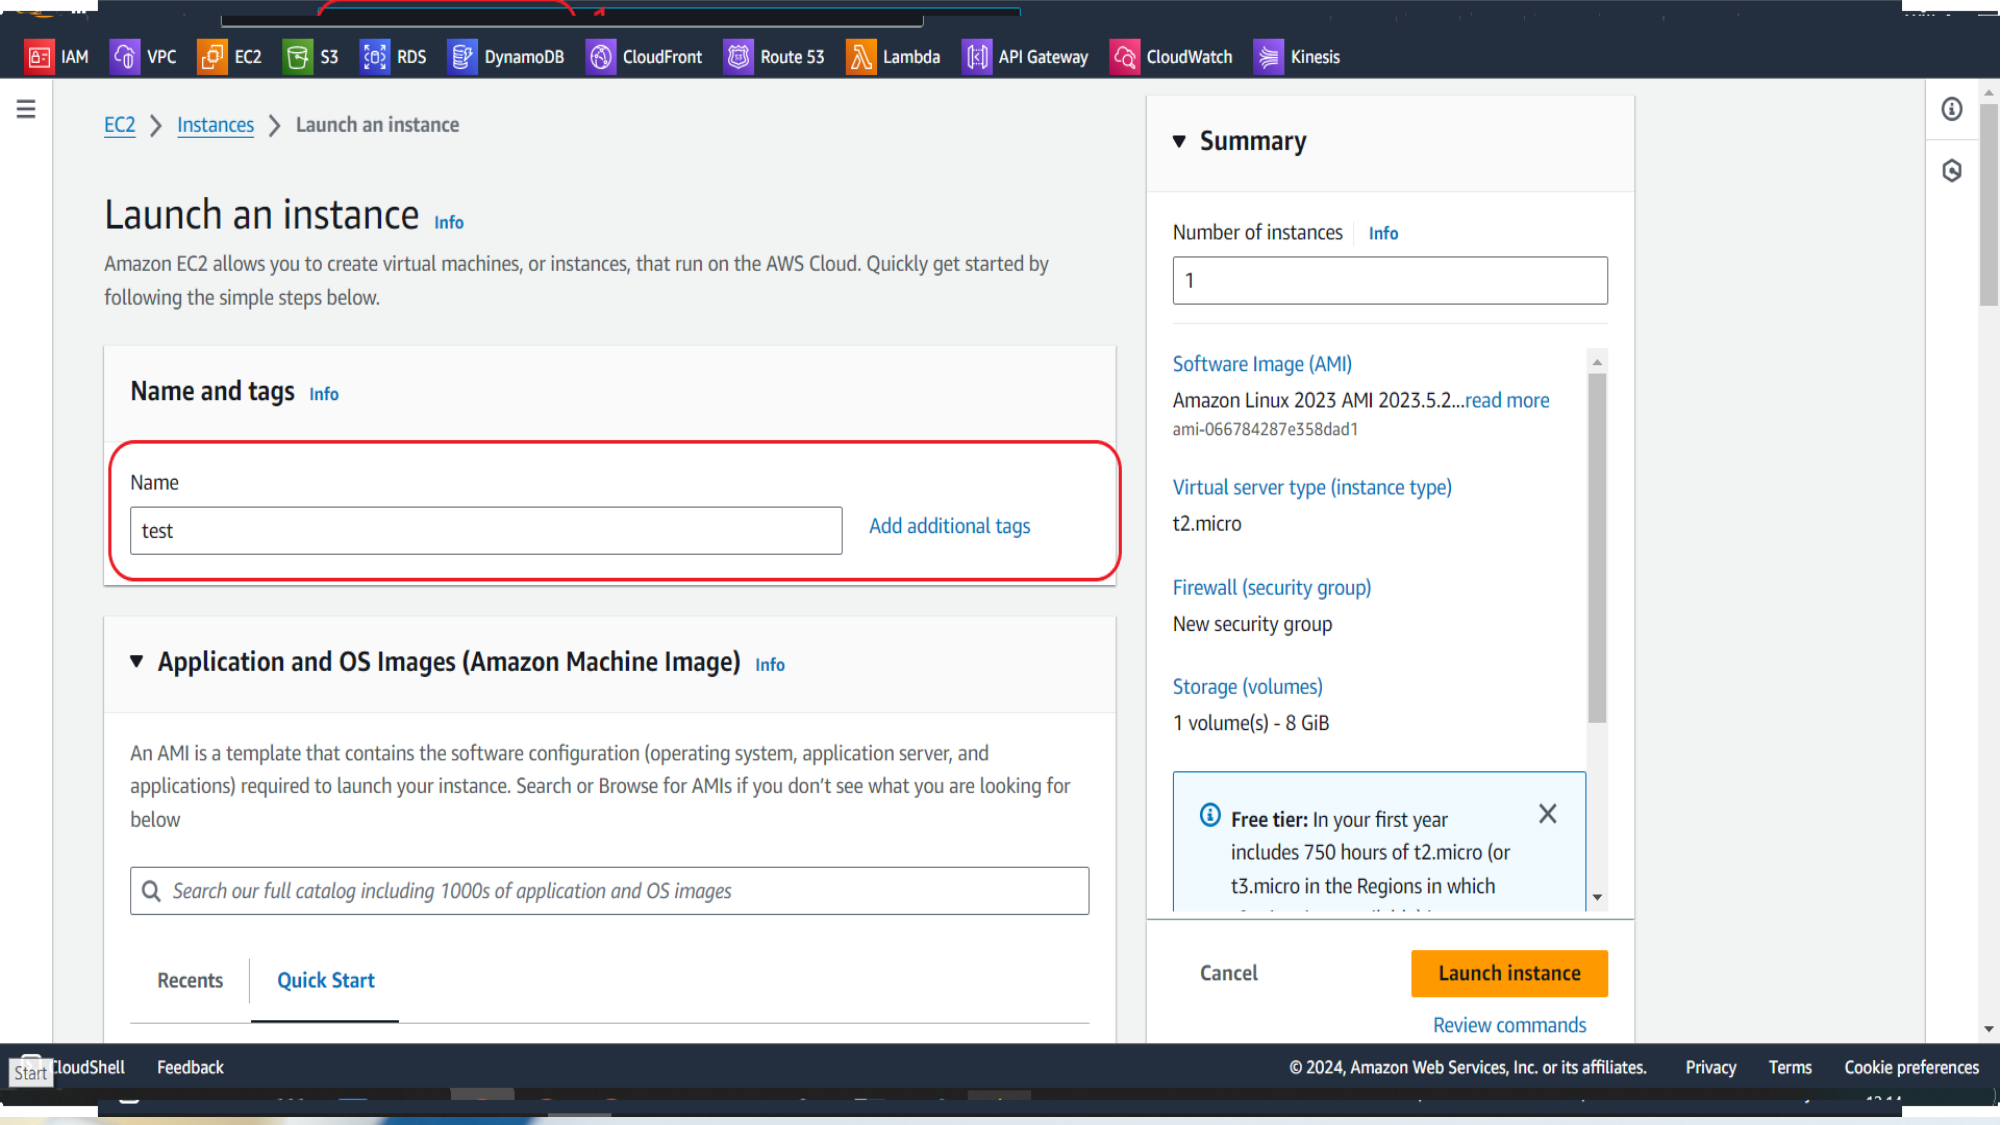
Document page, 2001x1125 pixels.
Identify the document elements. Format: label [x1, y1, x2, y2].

text_box [0, 1117, 2000, 1125]
picture [0, 0, 2000, 1117]
